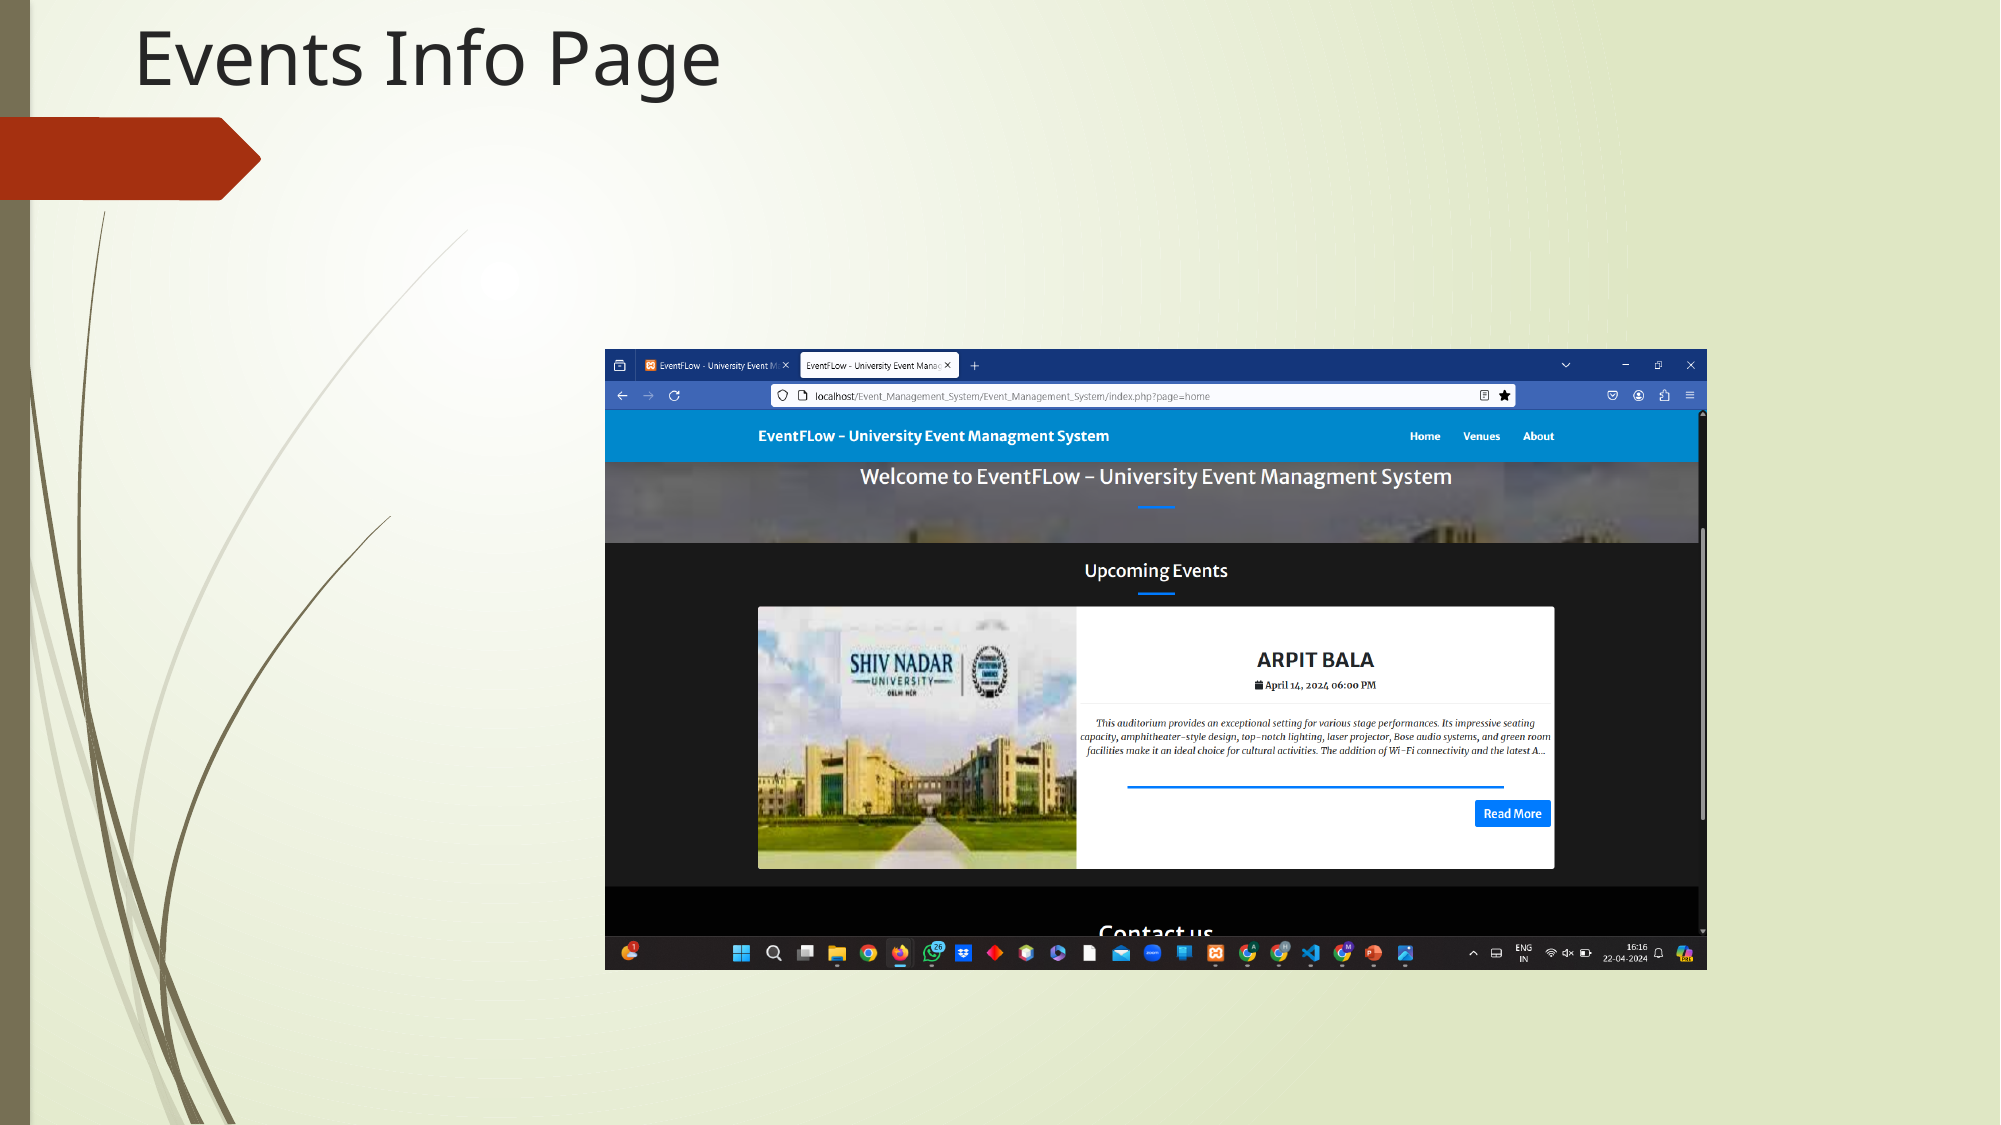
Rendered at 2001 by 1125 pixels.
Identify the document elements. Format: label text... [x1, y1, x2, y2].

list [604, 349, 1708, 971]
title Events Info Page [118, 3, 1844, 221]
